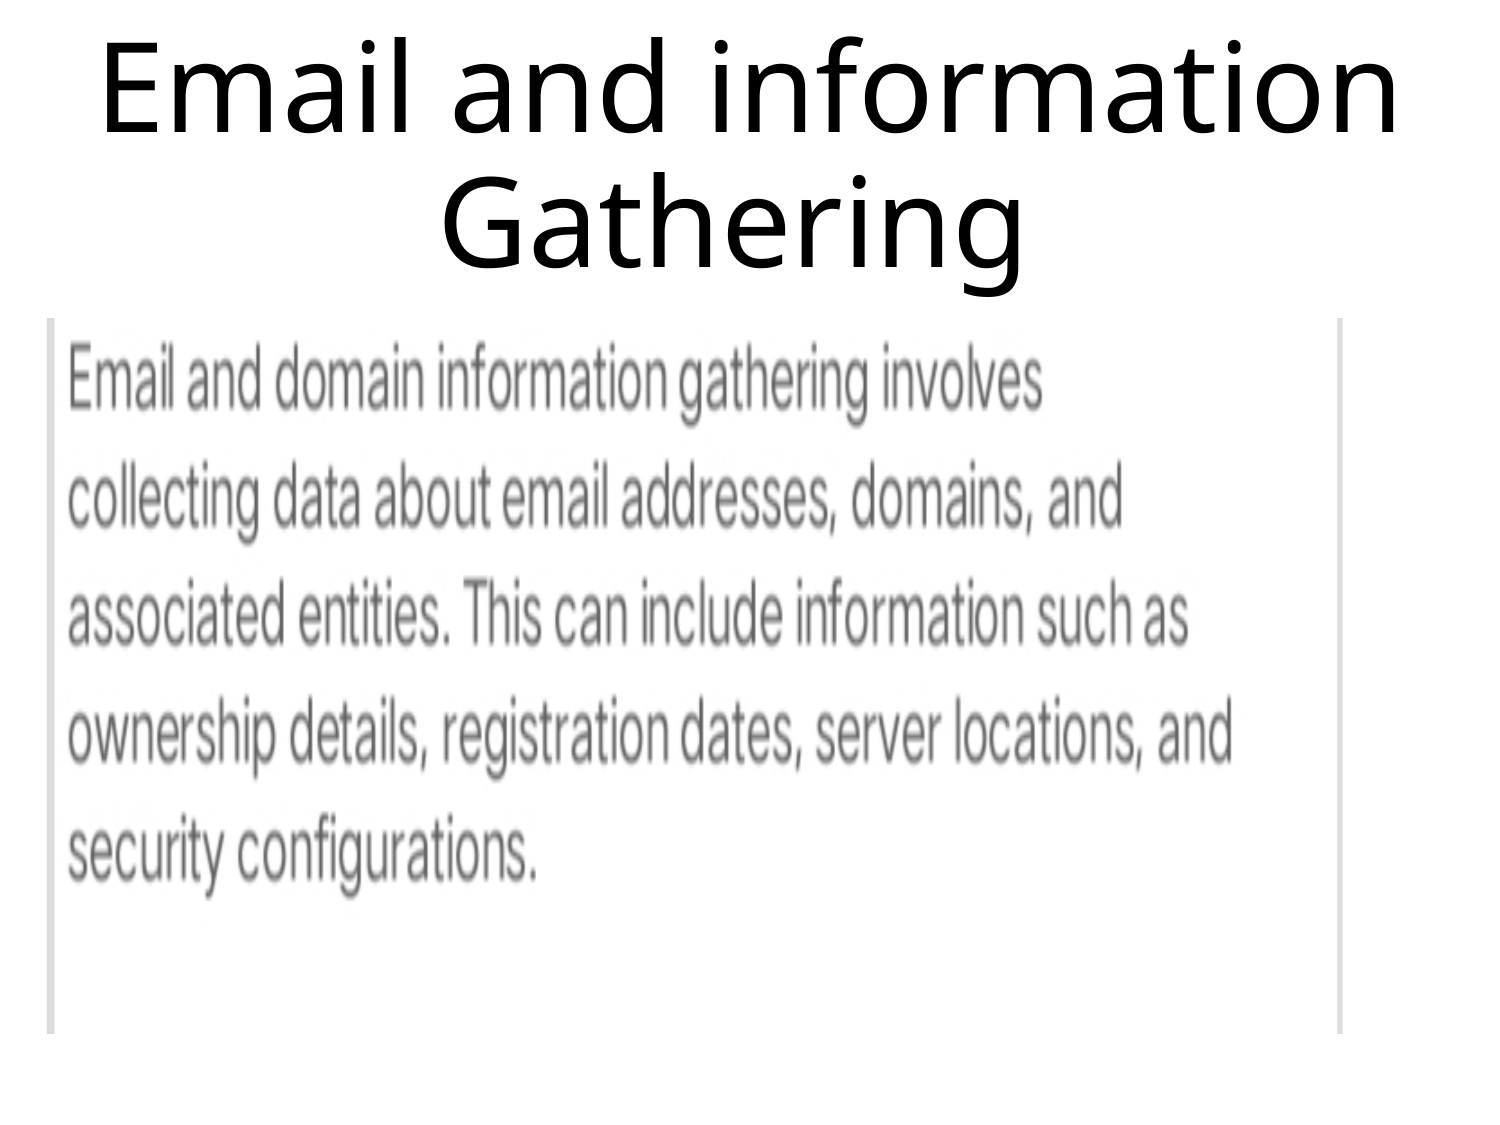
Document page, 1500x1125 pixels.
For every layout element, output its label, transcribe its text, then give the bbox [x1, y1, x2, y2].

title Email and information Gathering [0, 0, 1500, 303]
picture [46, 318, 1343, 1034]
